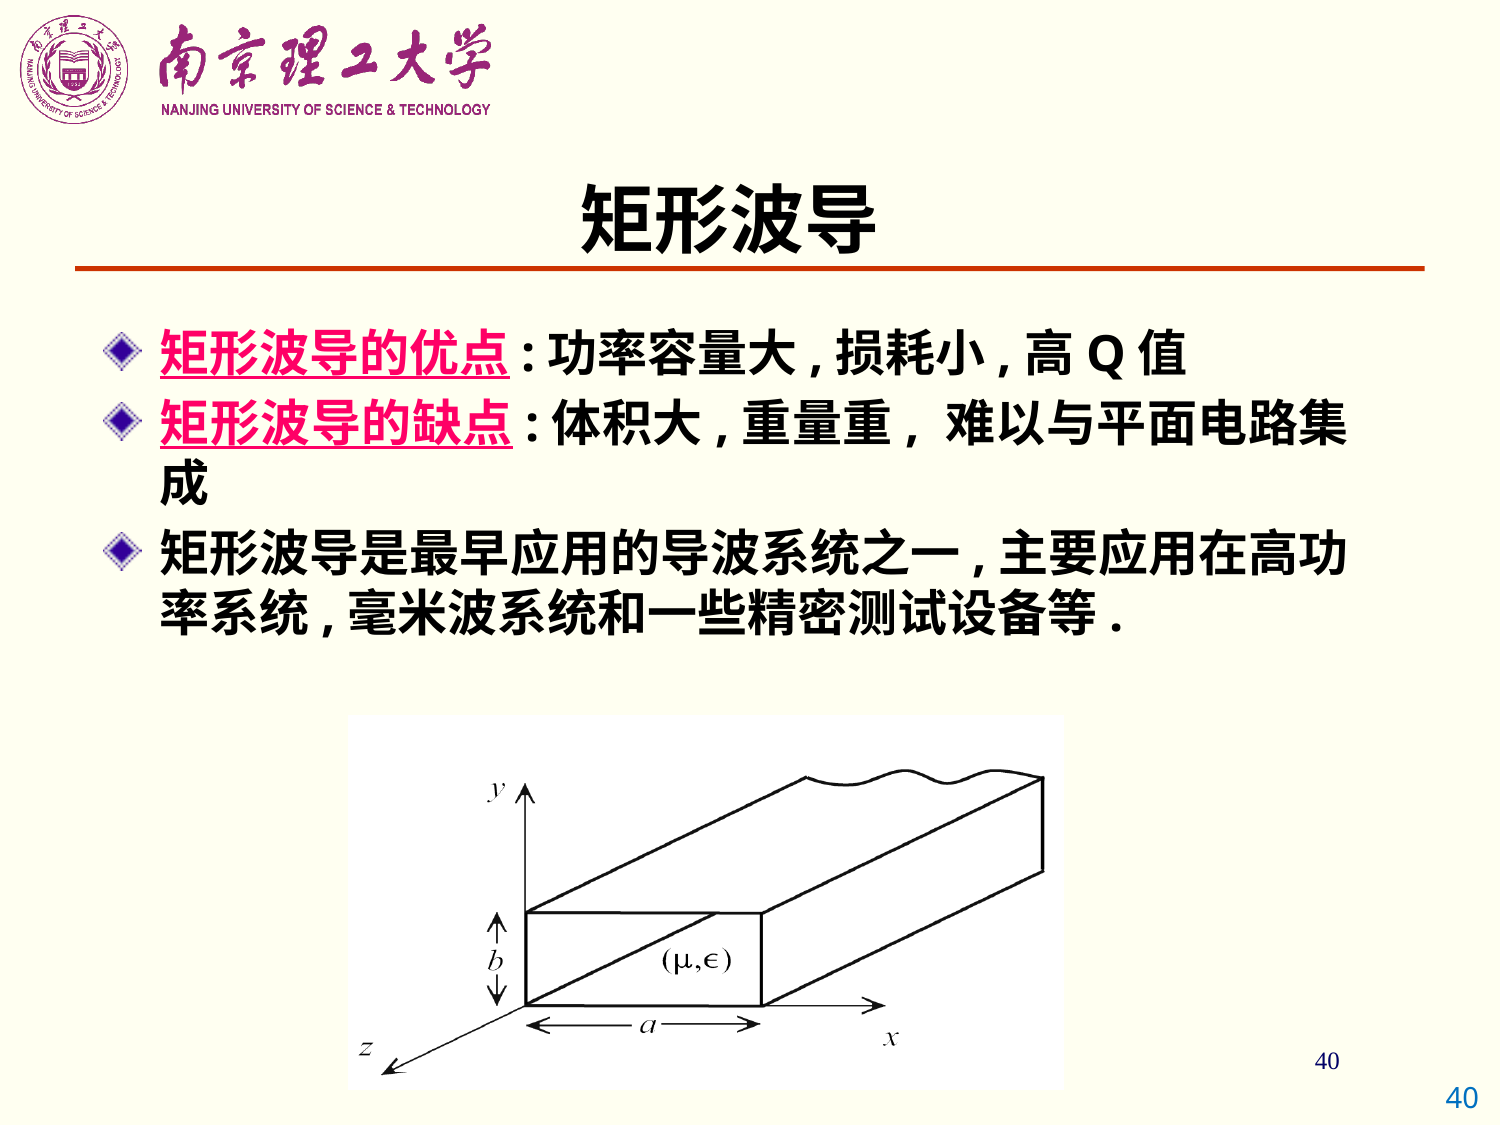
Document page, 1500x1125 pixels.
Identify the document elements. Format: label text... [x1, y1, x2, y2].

picture [348, 715, 1064, 1090]
picture [103, 402, 142, 441]
picture [17, 15, 491, 126]
slide_number 40 [1144, 1069, 1495, 1125]
text_box 矩形波导 [63, 165, 1397, 303]
picture [103, 332, 142, 371]
picture [103, 532, 142, 571]
text_box 矩形波导的优点:功率容量大,损耗小,高Q值 矩形波导的缺点:体积大,重量重, 难以与平面电路集成 矩形波导是最早应用的导波系统之一,主要应用在高功率系统,毫米波系统和一些精密测试设备等. [88, 314, 1364, 677]
